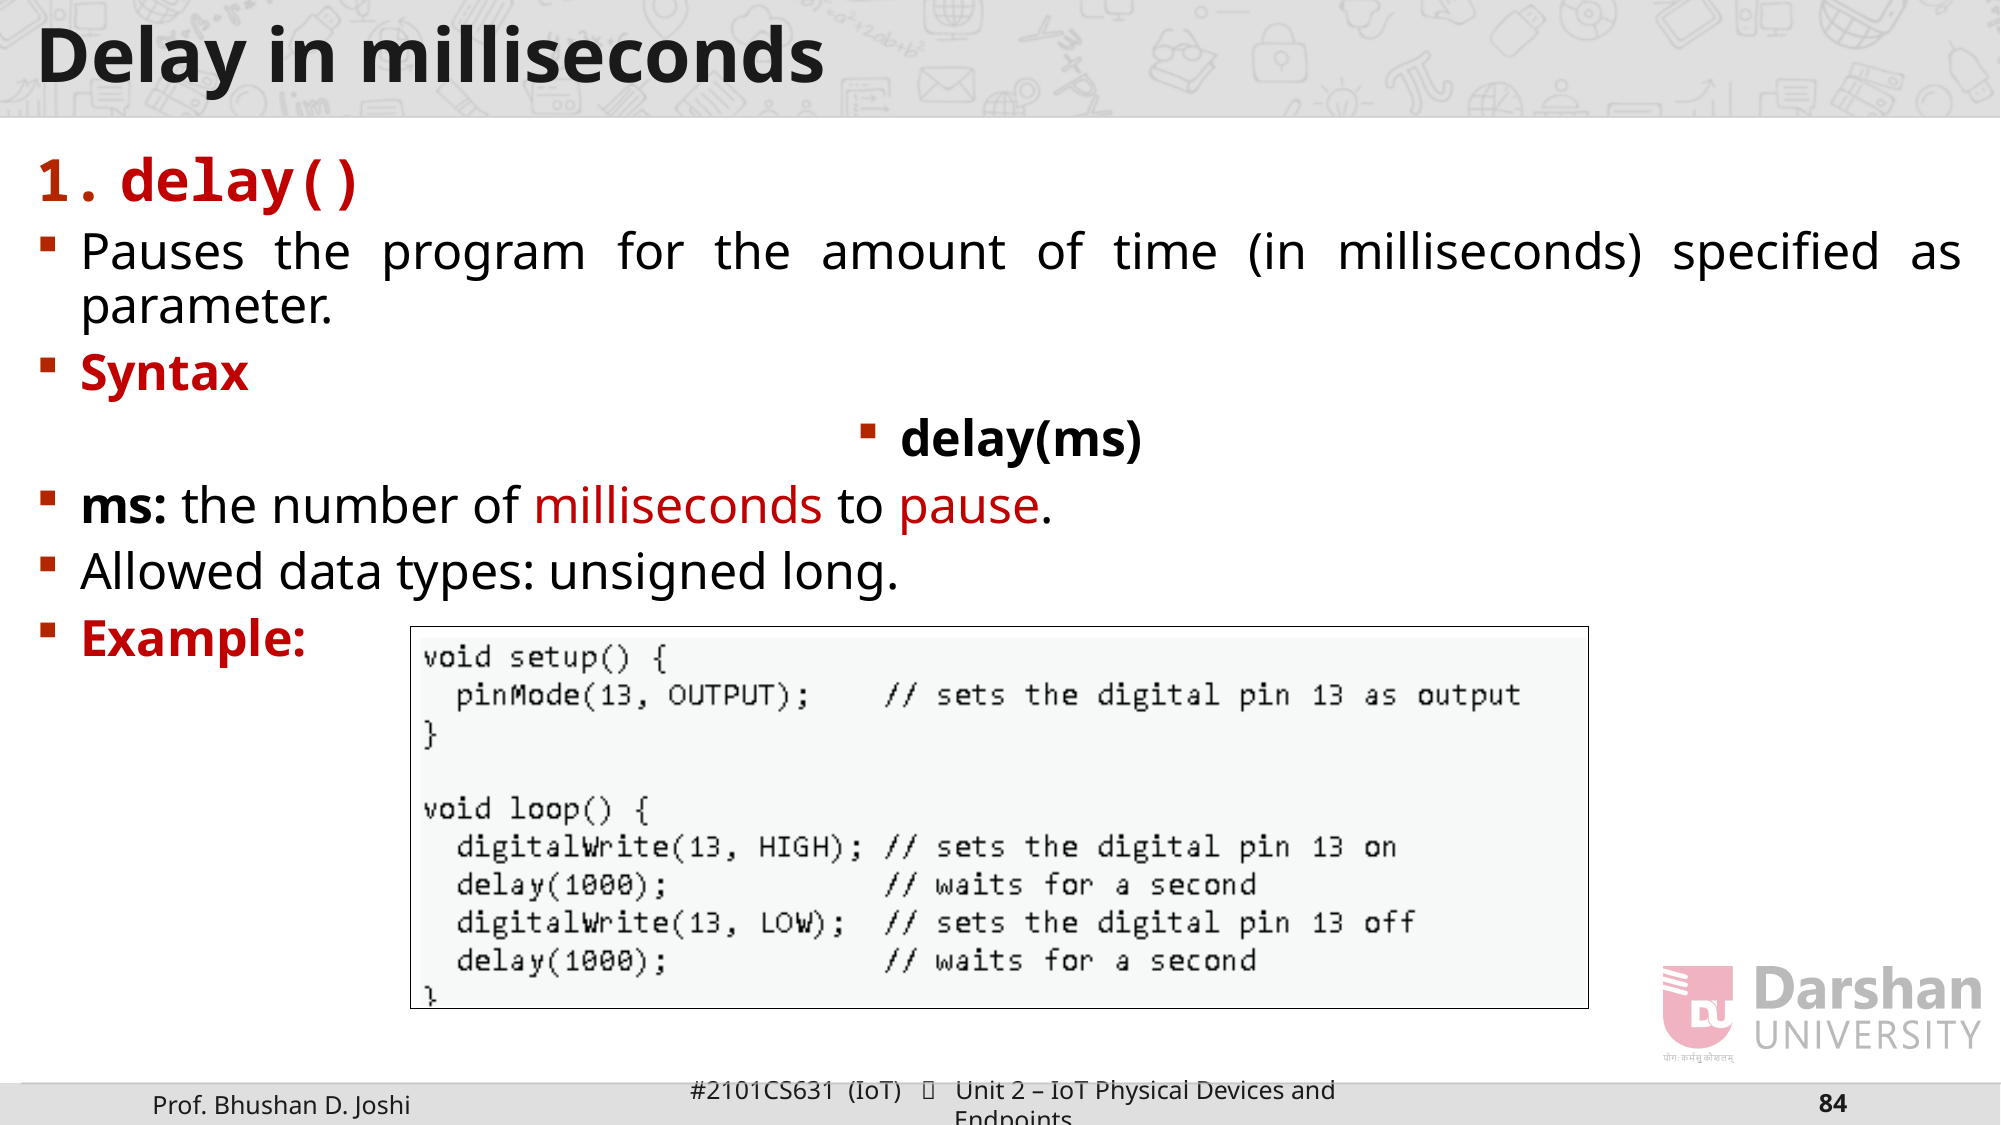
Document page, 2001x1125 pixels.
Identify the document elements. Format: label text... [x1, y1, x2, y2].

list delay() Pauses the program for the amount of time (in milliseconds) specified as parameter. Syntax delay(ms) ms: the number of milliseconds to pause. Allowed data types: unsigned long. Example: [21, 143, 1979, 1061]
picture [410, 625, 1590, 1009]
title Delay in milliseconds [0, 0, 2000, 117]
